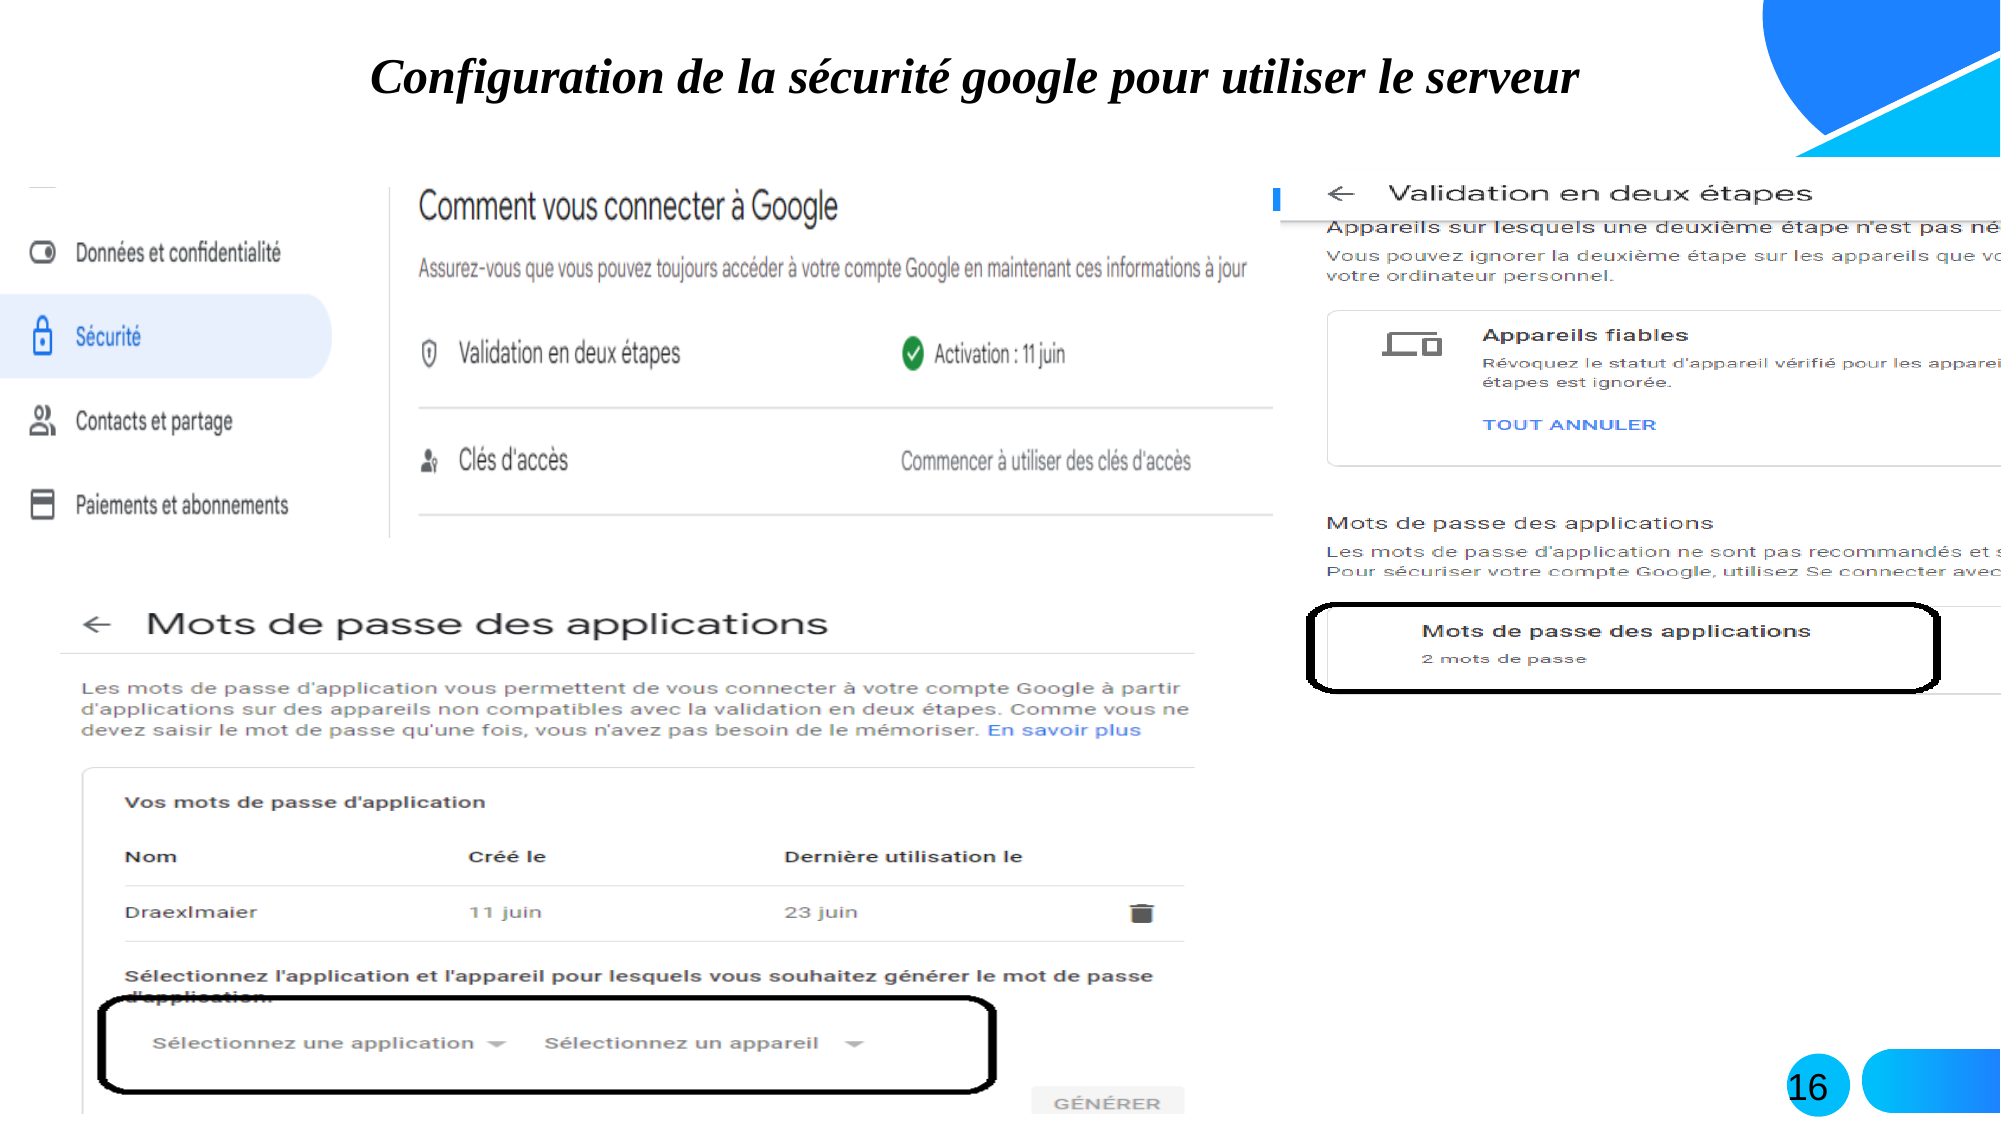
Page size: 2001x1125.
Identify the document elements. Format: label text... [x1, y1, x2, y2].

picture [0, 187, 1273, 538]
picture [59, 592, 1195, 1114]
picture [1280, 157, 2001, 705]
text_box Configuration de la sécurité google pour utiliser le serveur [356, 36, 1629, 157]
slide_number 16 [1772, 1055, 1863, 1116]
